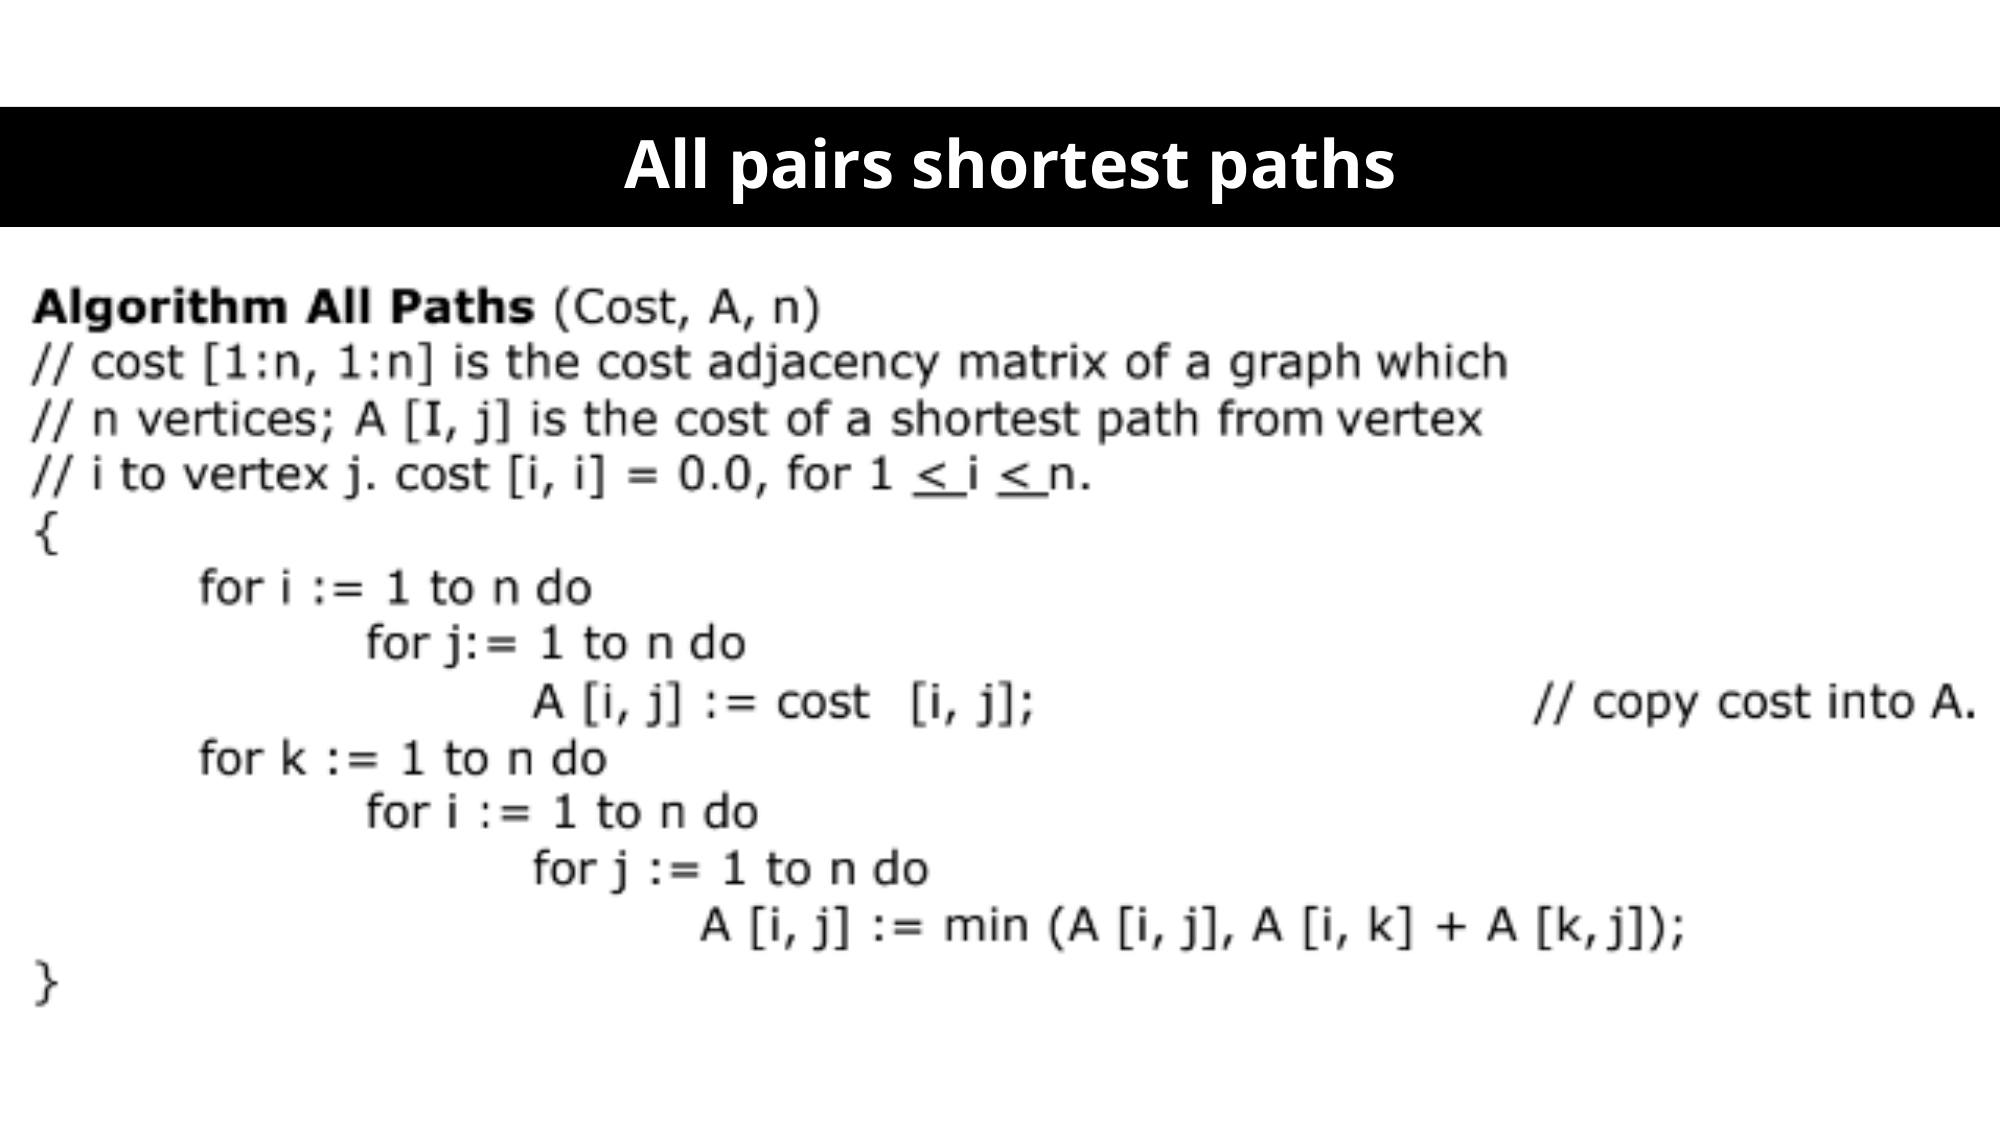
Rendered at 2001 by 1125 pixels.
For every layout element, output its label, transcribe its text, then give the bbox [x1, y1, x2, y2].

title All pairs shortest paths [91, 105, 1931, 227]
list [0, 227, 2000, 1064]
text_box [0, 106, 91, 227]
text_box [1931, 106, 2000, 227]
